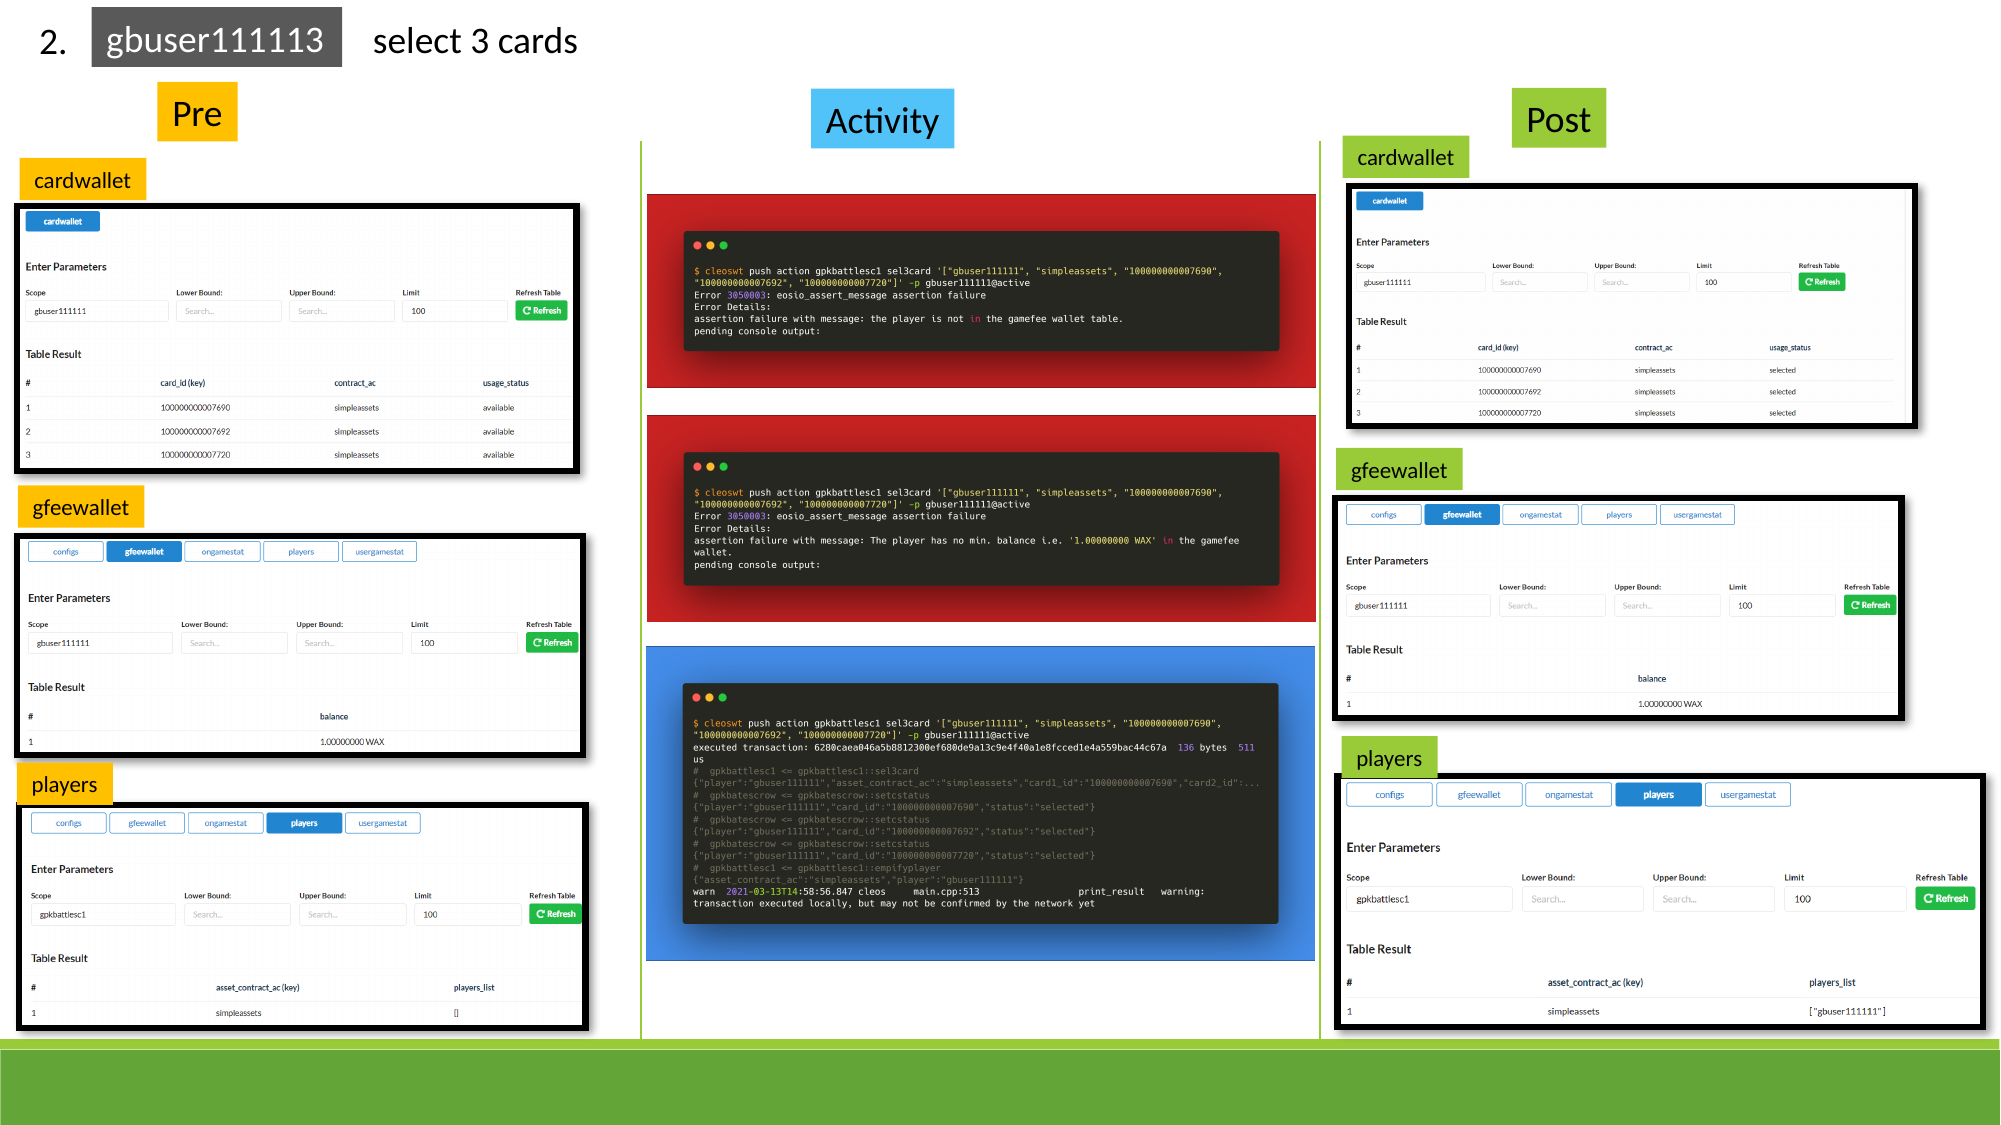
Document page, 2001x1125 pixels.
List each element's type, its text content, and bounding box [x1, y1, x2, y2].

text_box players [16, 762, 113, 805]
text_box Activity [811, 88, 955, 149]
text_box cardwallet [1342, 135, 1470, 178]
text_box gfeewallet [17, 485, 145, 528]
picture [646, 193, 1316, 389]
text_box Post [1511, 87, 1607, 148]
text_box players [1341, 736, 1438, 777]
picture [645, 645, 1315, 961]
text_box Pre [157, 81, 238, 142]
text_box cardwallet [19, 157, 147, 201]
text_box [23, 6, 596, 71]
text_box gfeewallet [1336, 447, 1463, 491]
picture [646, 415, 1316, 622]
picture [19, 538, 581, 753]
picture [1351, 188, 1913, 424]
picture [1340, 778, 1981, 1025]
picture [19, 208, 574, 469]
picture [21, 807, 583, 1026]
picture [1337, 500, 1899, 716]
